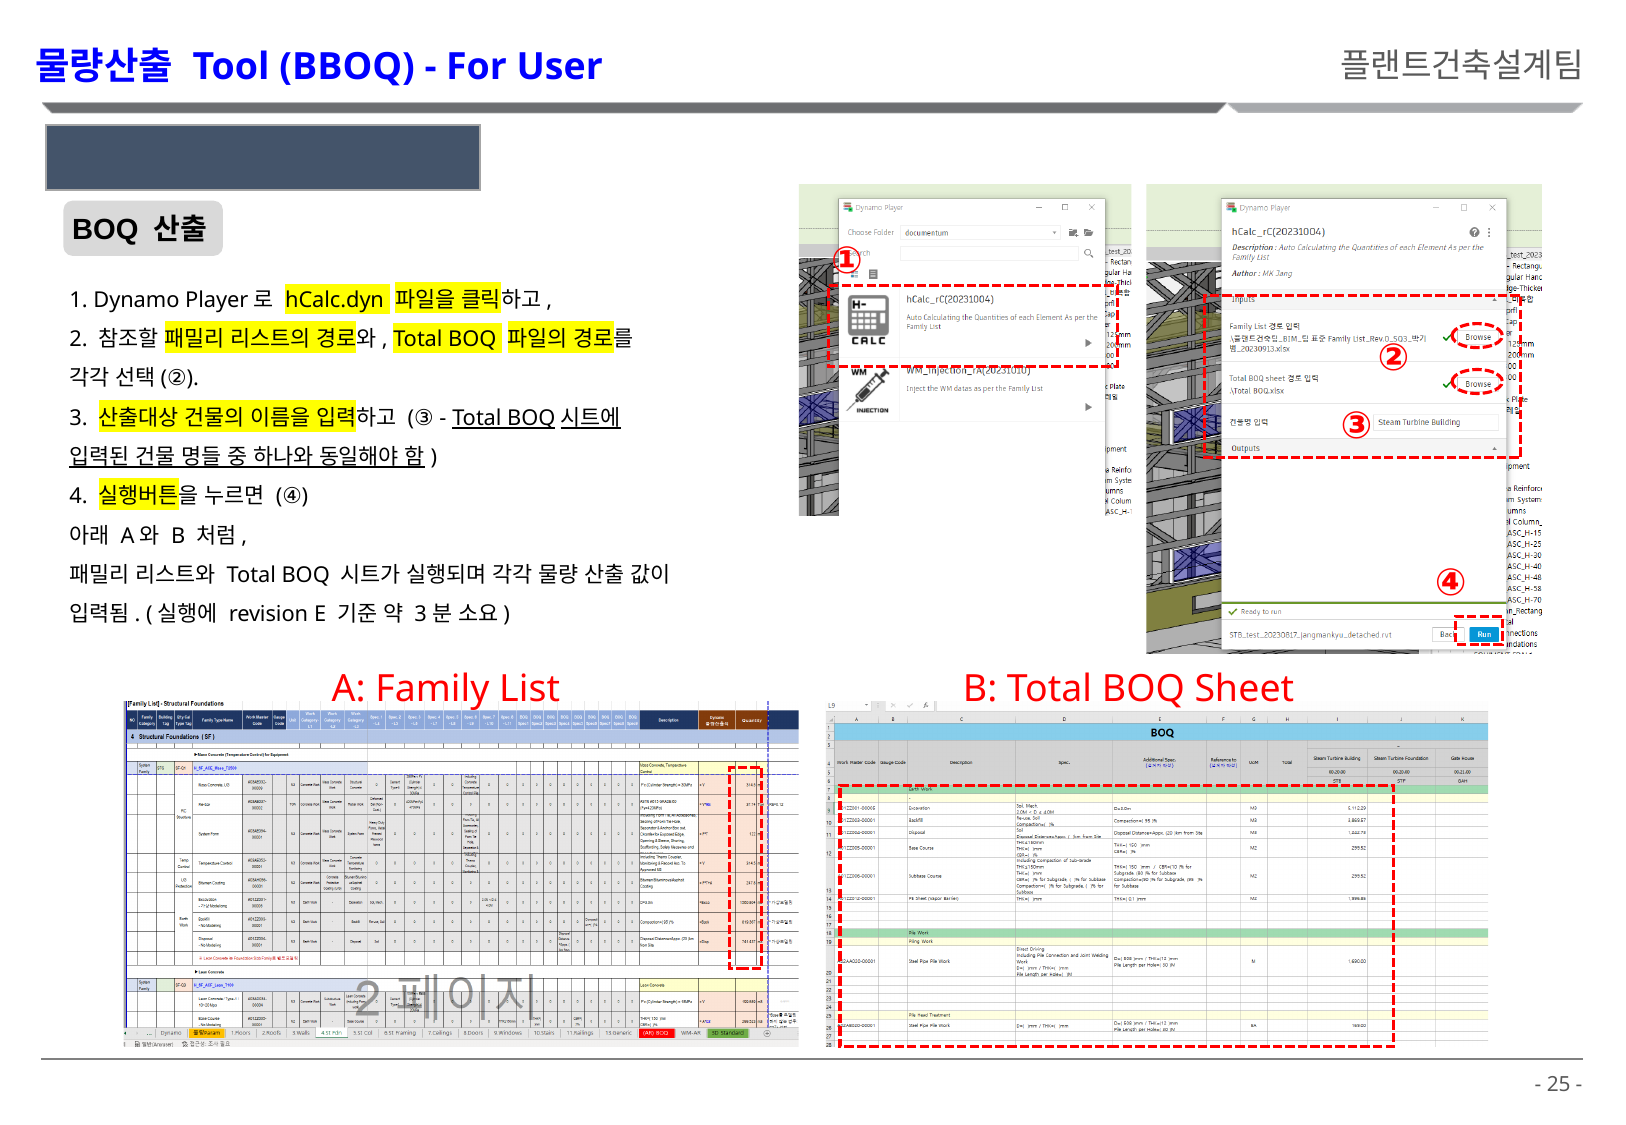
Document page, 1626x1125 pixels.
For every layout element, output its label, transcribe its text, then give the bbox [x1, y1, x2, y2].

picture [825, 701, 1489, 1048]
text_box 5. Revit – Dynamo Player [45, 124, 481, 191]
text_box 1. Dynamo Player로 hCalc.dyn 파일을 클릭하고, 2. 참조할 패밀리 리스트의 경로와, Total BOQ 파일의 경로를 각각 선택(②). 3. 산출대상 건물의 이름을 입력하고 (③ - Total BOQ시트에 입력된 건물 명들 중 하나와 동일해야 함) 4. 실행버튼을 누르면 (④) 아래 A와 B 처럼, 패밀리 리스트와 Total BOQ 시트가 실행되며 각각 물량 산출 값이 입력됨. (실행에 revision E 기준 약 3분 소요) [45, 265, 692, 658]
text_box 플랜트건축설계팀 [1339, 43, 1584, 84]
picture [123, 701, 799, 1048]
text_box 물량산출 Tool (BBOQ) - For User [20, 34, 618, 95]
picture [42, 102, 1583, 114]
text_box BOQ 산출 [62, 199, 224, 257]
text_box B: Total BOQ Sheet [948, 656, 1310, 701]
text_box A: Family List [316, 656, 576, 701]
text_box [798, 184, 1542, 654]
